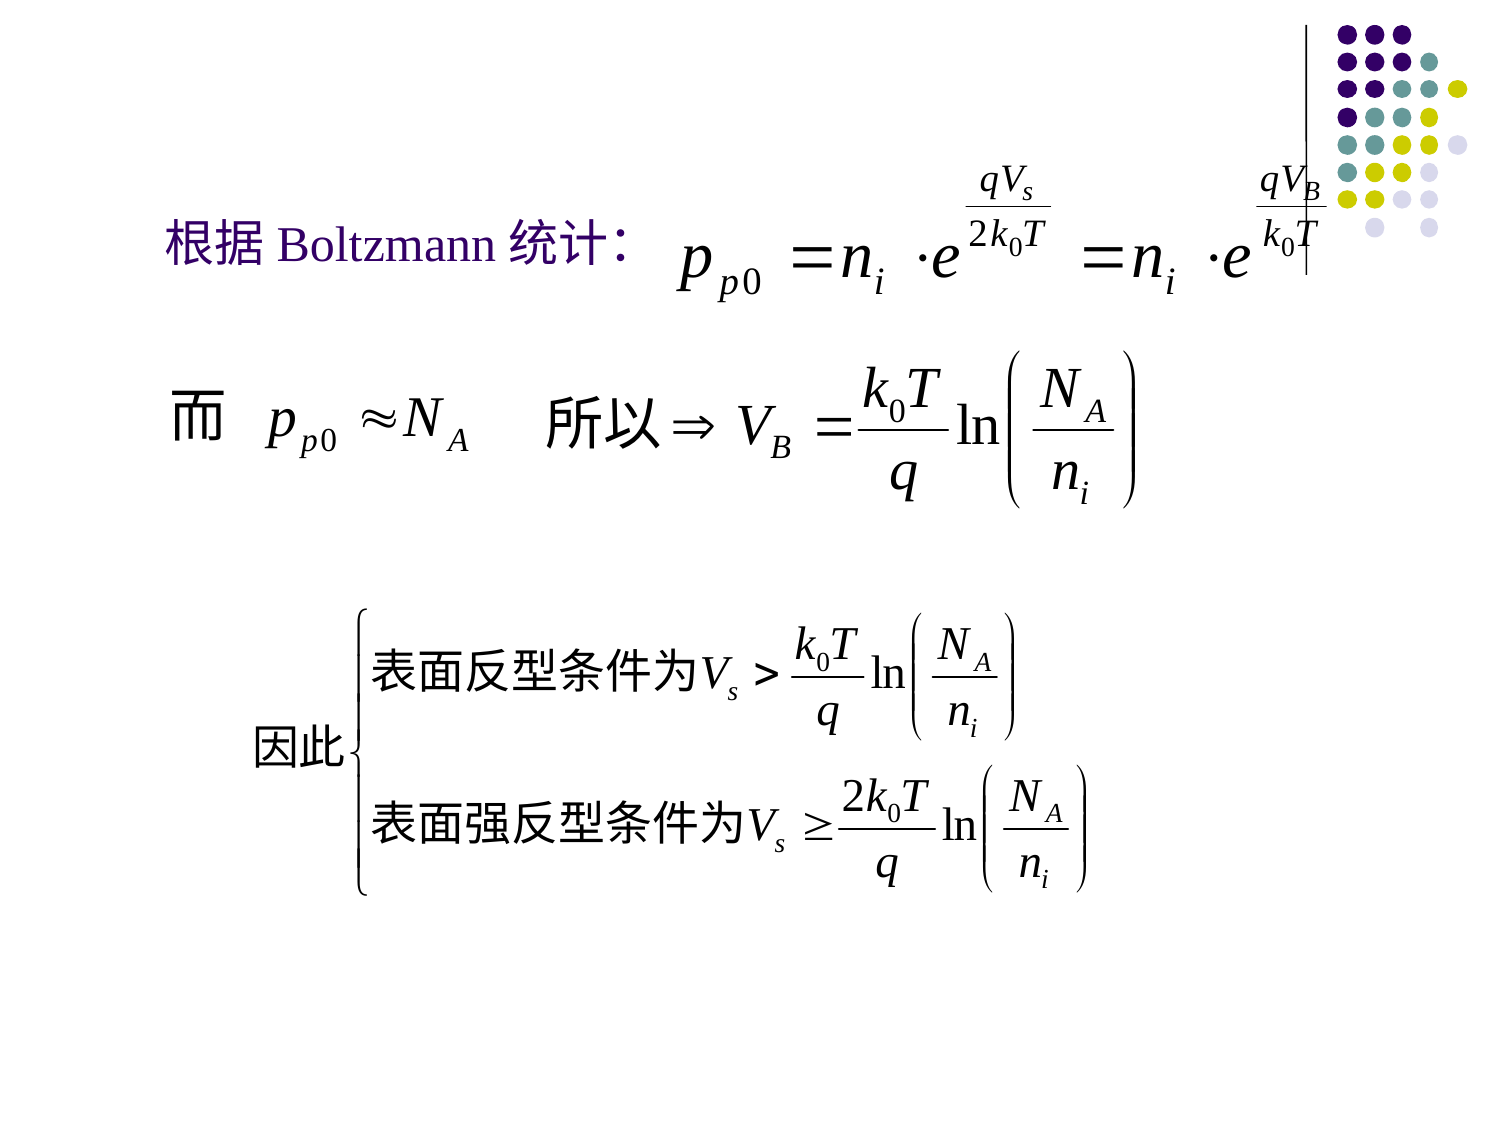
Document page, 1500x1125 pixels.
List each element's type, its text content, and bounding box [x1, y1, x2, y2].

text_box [662, 149, 1338, 317]
text_box 根据Boltzmann统计： [150, 166, 638, 317]
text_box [162, 373, 479, 504]
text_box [249, 599, 1101, 906]
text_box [537, 337, 1155, 523]
